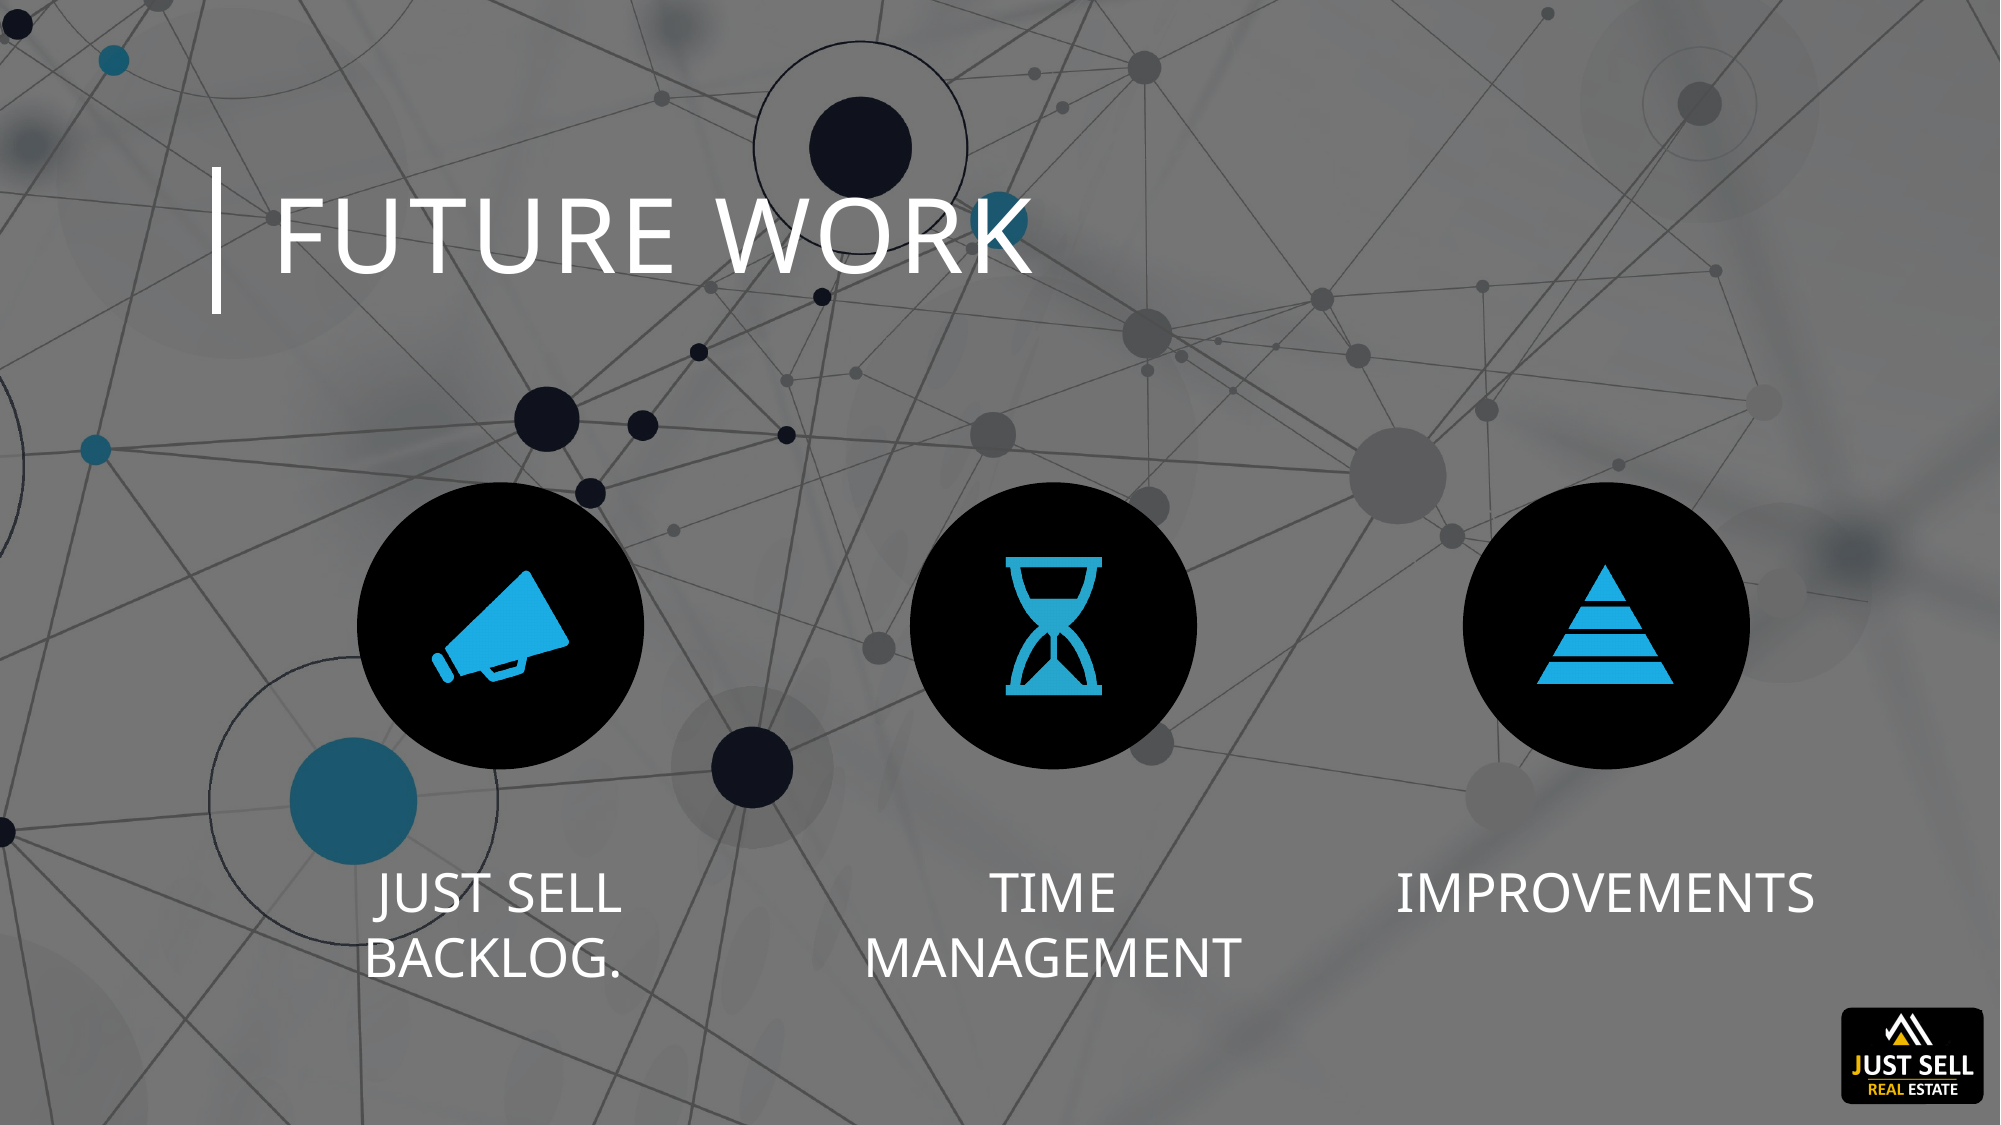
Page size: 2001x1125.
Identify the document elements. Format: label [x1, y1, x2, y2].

picture [0, 0, 2000, 1125]
text_box [1834, 1007, 1992, 1110]
text_box [255, 399, 1851, 1060]
